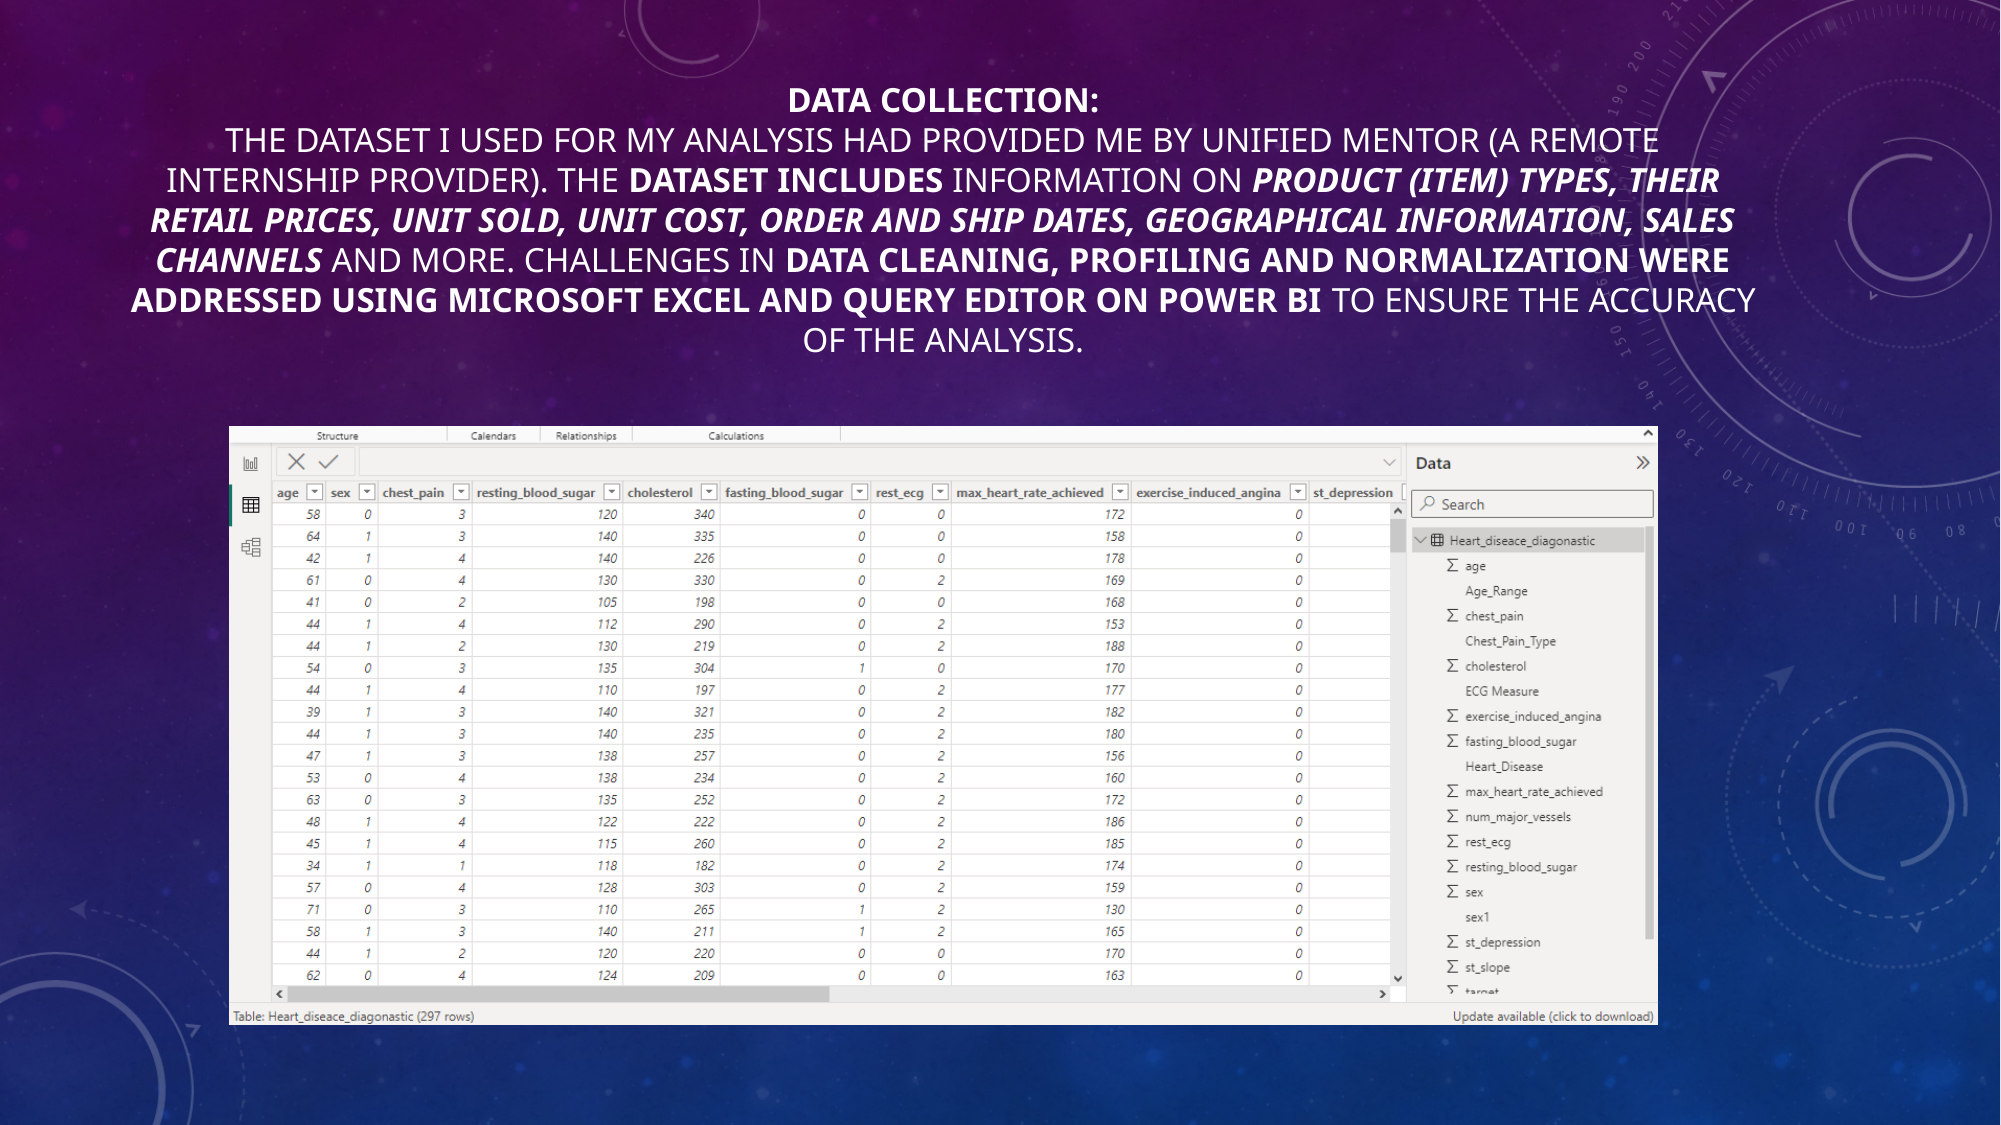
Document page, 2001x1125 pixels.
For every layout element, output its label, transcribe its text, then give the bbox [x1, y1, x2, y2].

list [229, 425, 1658, 1026]
title Data Collection: The dataset I used for my analysis had provided me by Unified Mentor (a remote internship provider). The dataset includes information on product (item) types, their retail prices, unit sold, unit cost, order and ship dates, geographical information, sales channels and more. Challenges in data cleaning, profiling and normalization were addressed using Microsoft Excel and Query Editor on Power BI to ensure the accuracy of the analysis. [112, 99, 1775, 339]
picture [0, 0, 2001, 1125]
